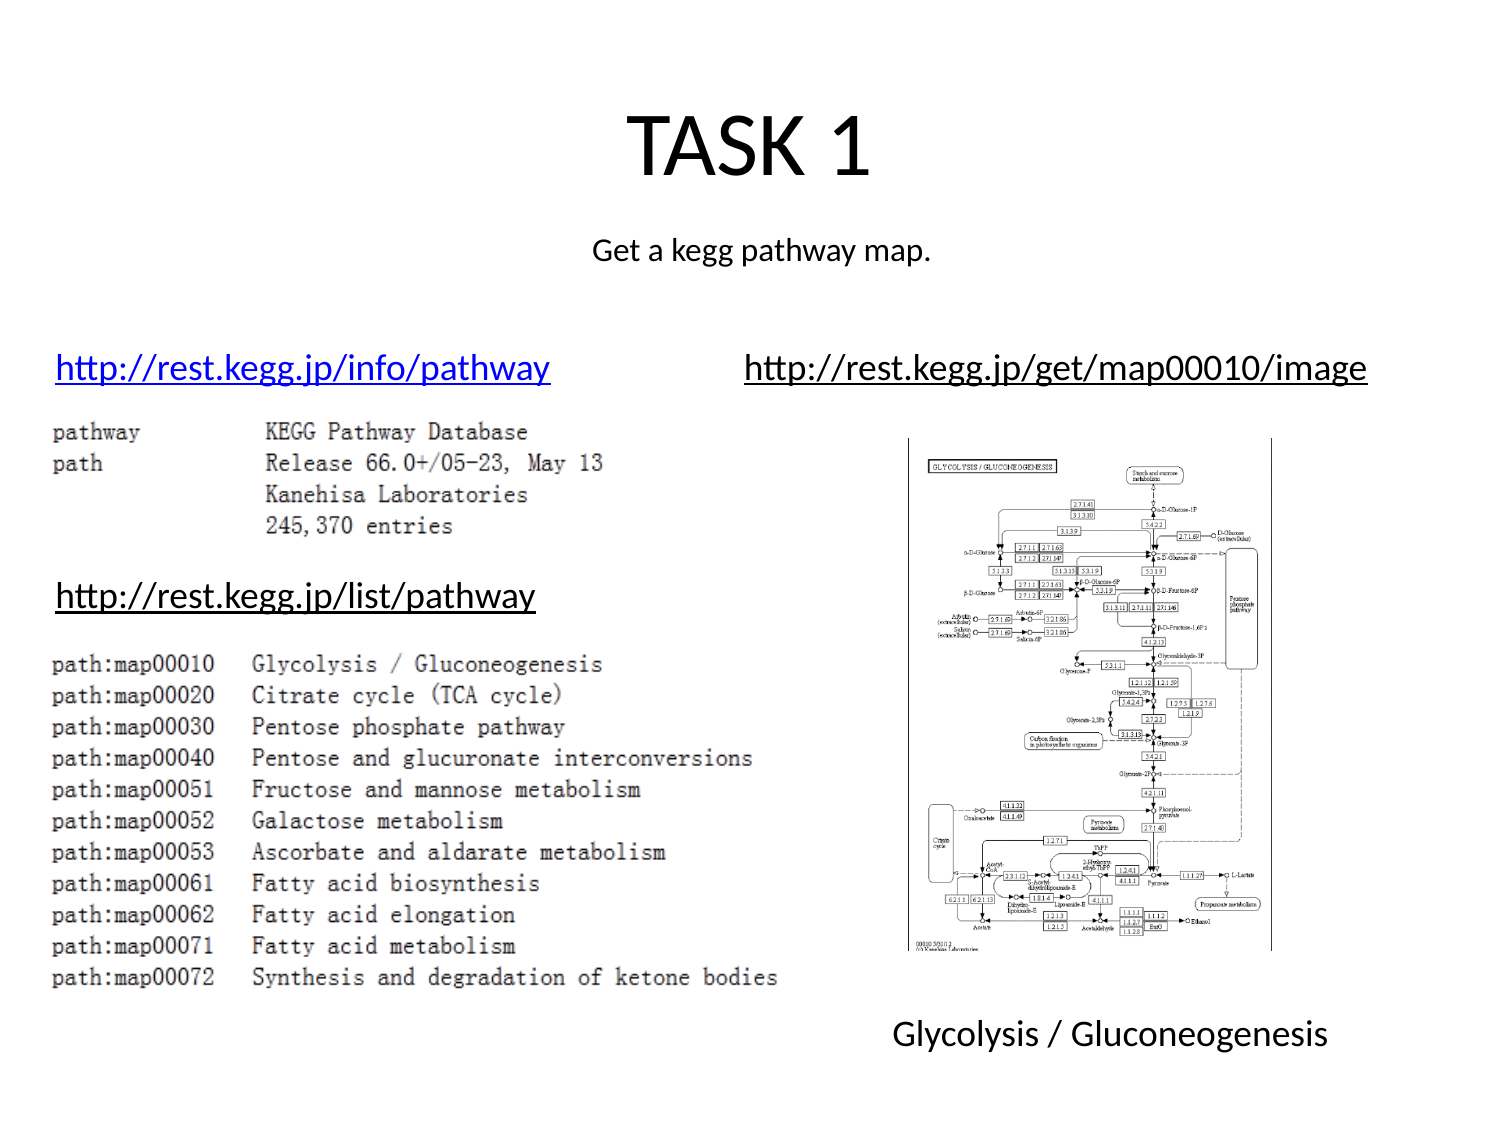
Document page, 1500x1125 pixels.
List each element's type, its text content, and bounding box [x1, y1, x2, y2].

title TASK 1 [75, 45, 1425, 233]
picture [907, 437, 1272, 951]
text_box http://rest.kegg.jp/get/map00010/image [729, 335, 1392, 395]
text_box http://rest.kegg.jp/list/pathway [40, 563, 560, 624]
picture [46, 647, 816, 994]
text_box Glycolysis / Gluconeogenesis [877, 1001, 1344, 1062]
text_box http://rest.kegg.jp/info/pathway [40, 335, 566, 440]
text_box Get a kegg pathway map. [502, 221, 948, 276]
picture [49, 409, 610, 541]
